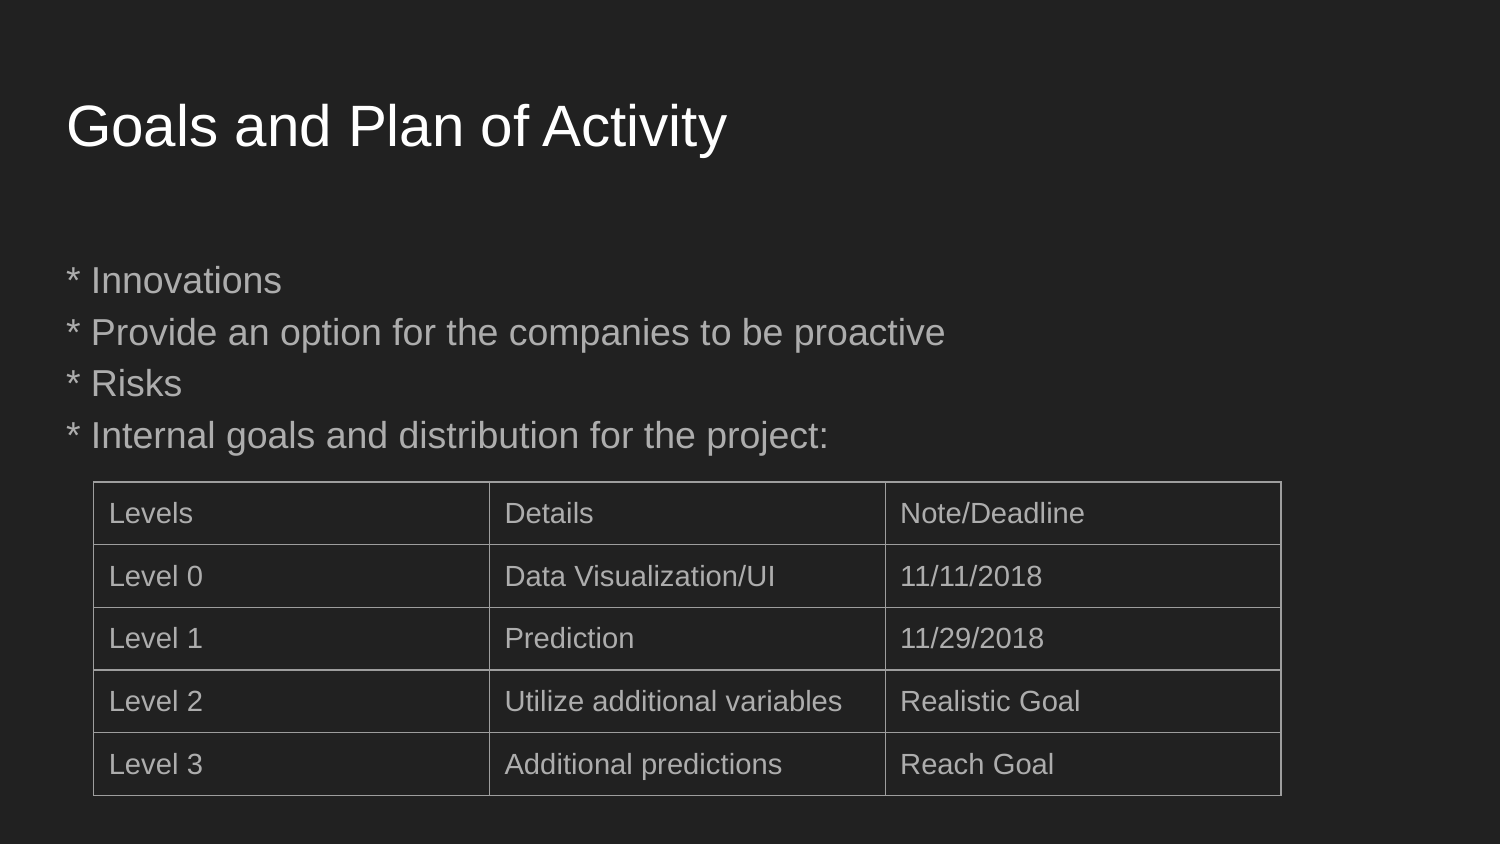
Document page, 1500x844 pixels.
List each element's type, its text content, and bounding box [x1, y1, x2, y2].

table_cell Utilize additional variables [490, 671, 885, 732]
table_cell Realistic Goal [886, 671, 1280, 732]
table_cell Data Visualization/UI [490, 545, 885, 607]
table_cell 11/29/2018 [886, 608, 1280, 669]
table_cell 11/11/2018 [886, 545, 1280, 607]
table_cell Prediction [490, 608, 885, 669]
table_cell Reach Goal [886, 733, 1280, 795]
table_cell Level 3 [94, 733, 489, 795]
title Goals and Plan of Activity [51, 72, 1449, 167]
table_cell Level 1 [94, 608, 489, 669]
table_cell Level 0 [94, 545, 489, 607]
table_header Details [490, 483, 885, 544]
table_header Levels [94, 483, 489, 544]
list * Innovations * Provide an option for the companies to be proactive * Risks * Internal goals and distribution for the project: [51, 189, 1449, 750]
table_cell Additional predictions [490, 733, 885, 795]
table_header Note/Deadline [886, 483, 1280, 544]
table_cell Level 2 [94, 671, 489, 732]
